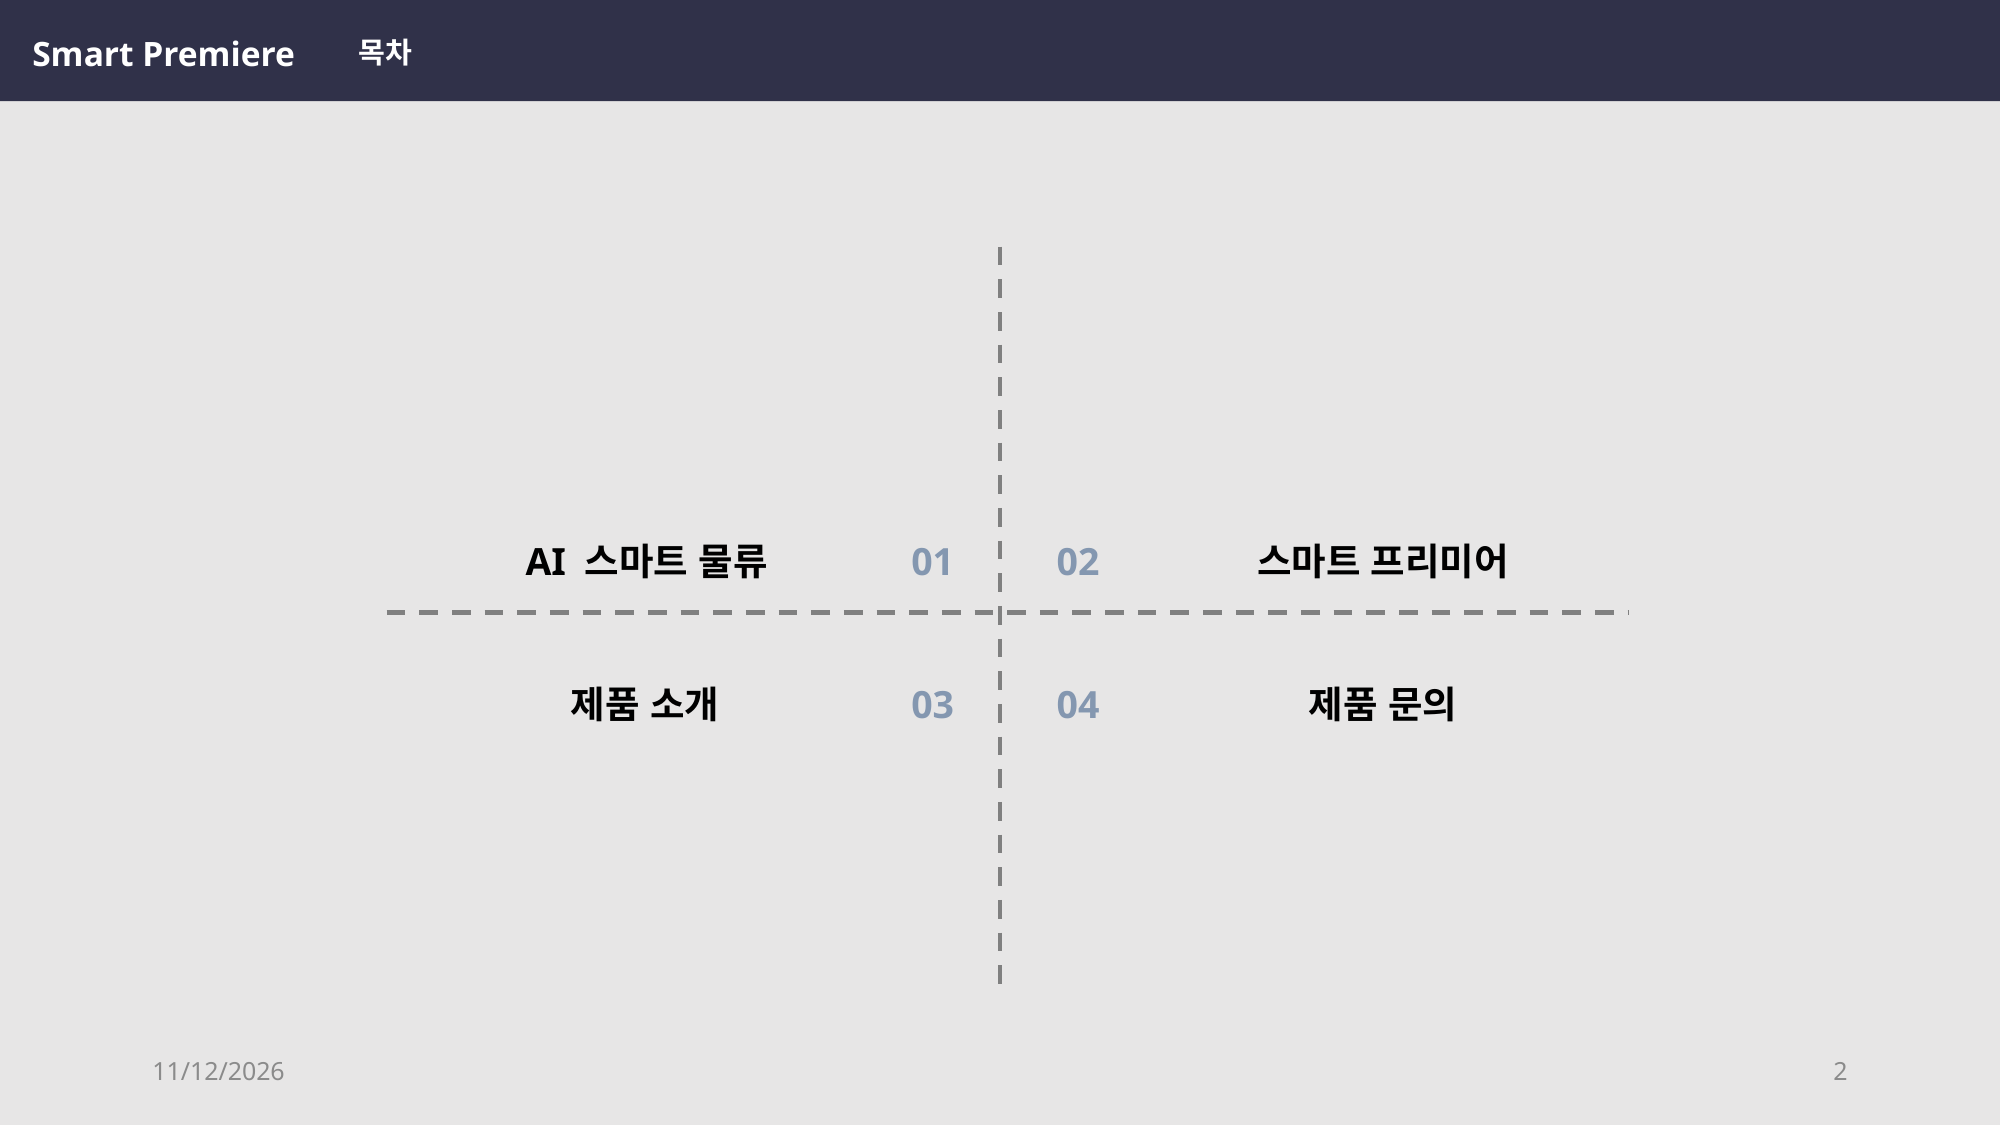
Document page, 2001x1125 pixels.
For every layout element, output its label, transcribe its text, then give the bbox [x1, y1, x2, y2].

text_box 제품 문의 [1197, 673, 1569, 734]
slide_number 2 [1412, 1042, 1863, 1103]
text_box AI 스마트 물류 [460, 530, 833, 591]
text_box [17, 20, 2000, 87]
text_box [0, 0, 2000, 102]
text_box 스마트 프리미어 [1197, 530, 1569, 591]
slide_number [137, 1042, 588, 1103]
text_box 제품 소개 [459, 673, 831, 734]
text_box 03 [887, 673, 978, 734]
text_box 04 [1032, 673, 1124, 734]
text_box 01 [887, 530, 978, 591]
text_box 02 [1032, 530, 1124, 591]
